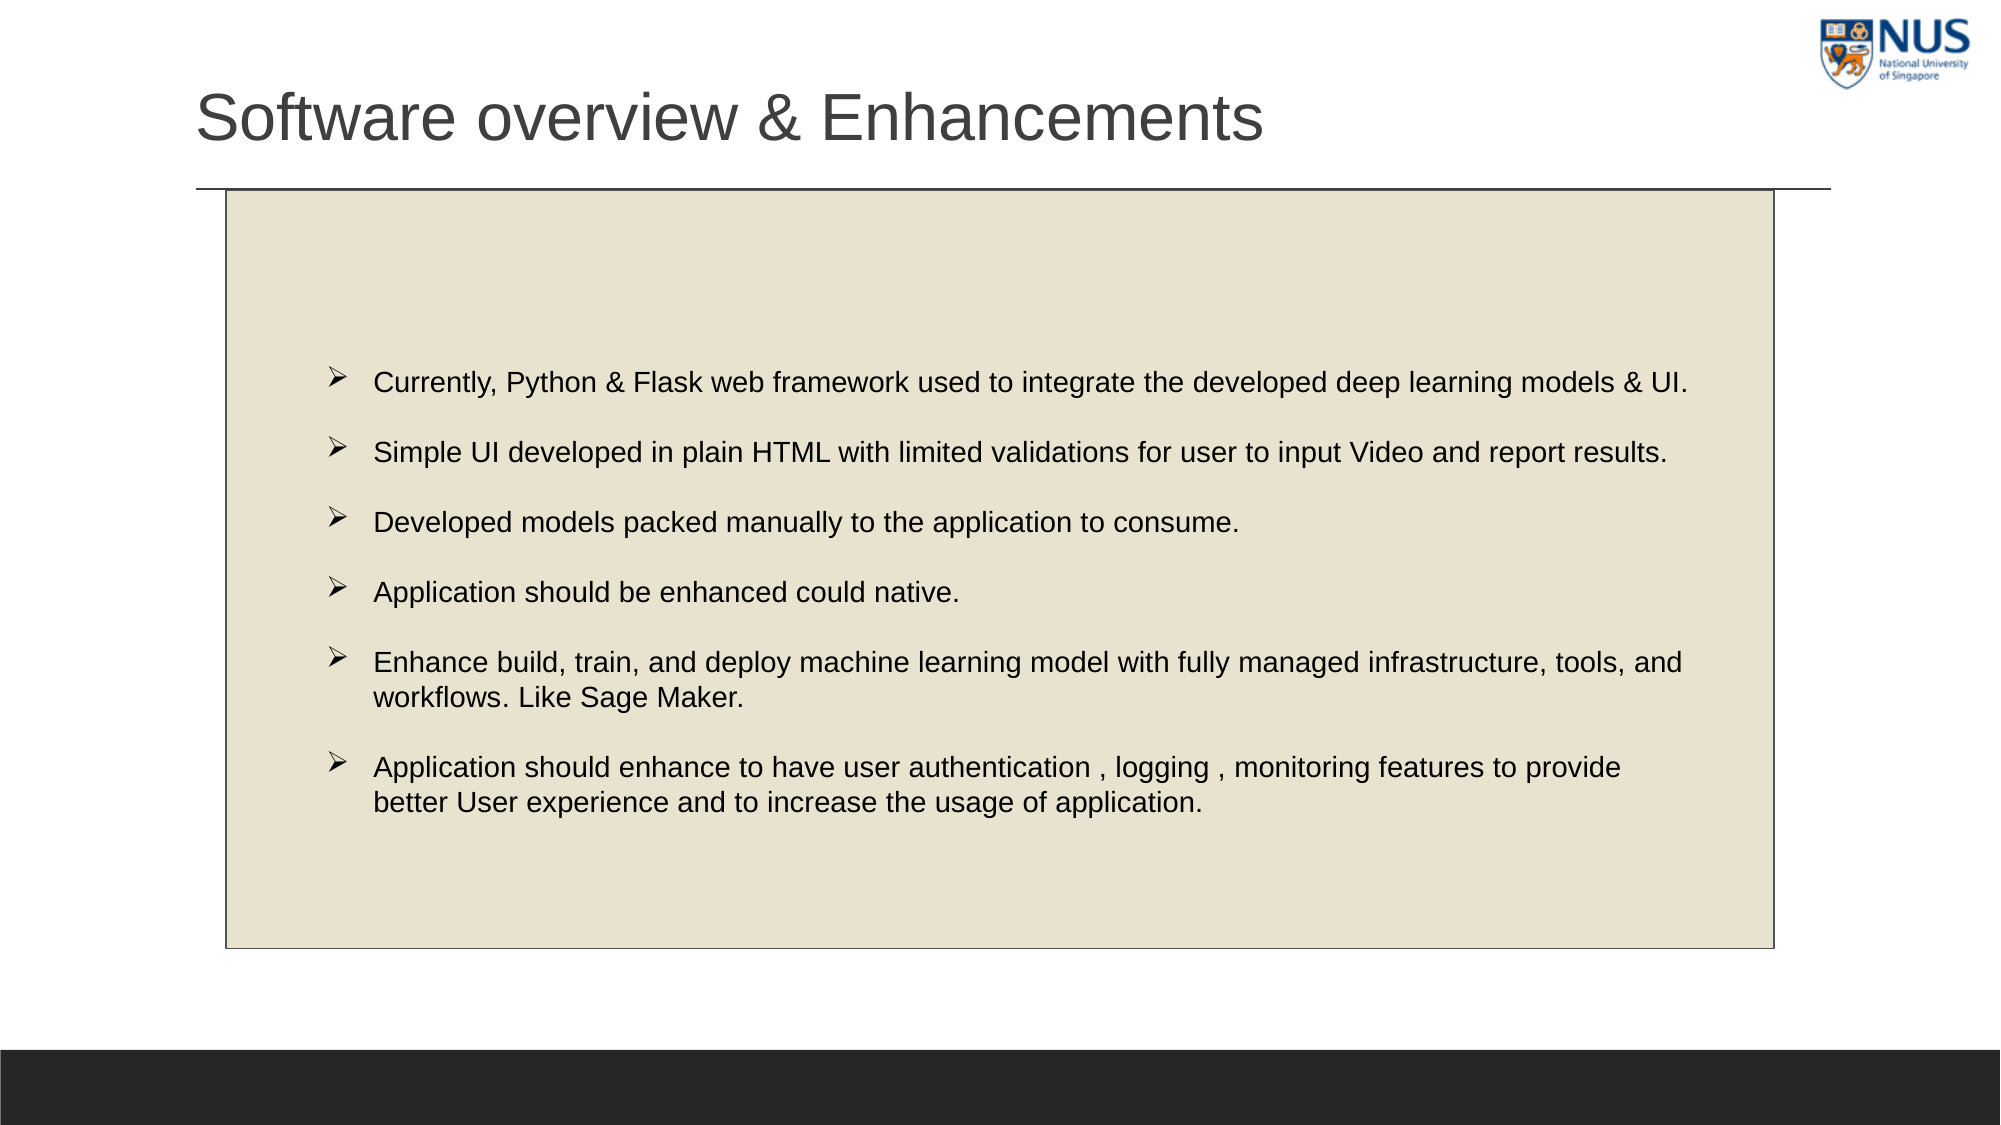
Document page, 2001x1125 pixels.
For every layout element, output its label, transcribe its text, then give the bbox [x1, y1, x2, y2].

title Software overview & Enhancements [179, 47, 1830, 163]
text_box Currently, Python & Flask web framework used to integrate the developed deep learning models & UI. Simple UI developed in plain HTML with limited validations for user to input Video and report results. Developed models packed manually to the application to consume. Application should be enhanced could native. Enhance build, train, and deploy machine learning model with fully managed infrastructure, tools, and workflows. Like Sage Maker. Application should enhance to have user authentication , logging , monitoring features to provide better User experience and to increase the usage of application. [311, 286, 1721, 861]
text_box [226, 190, 1774, 949]
picture [1820, 18, 1971, 90]
